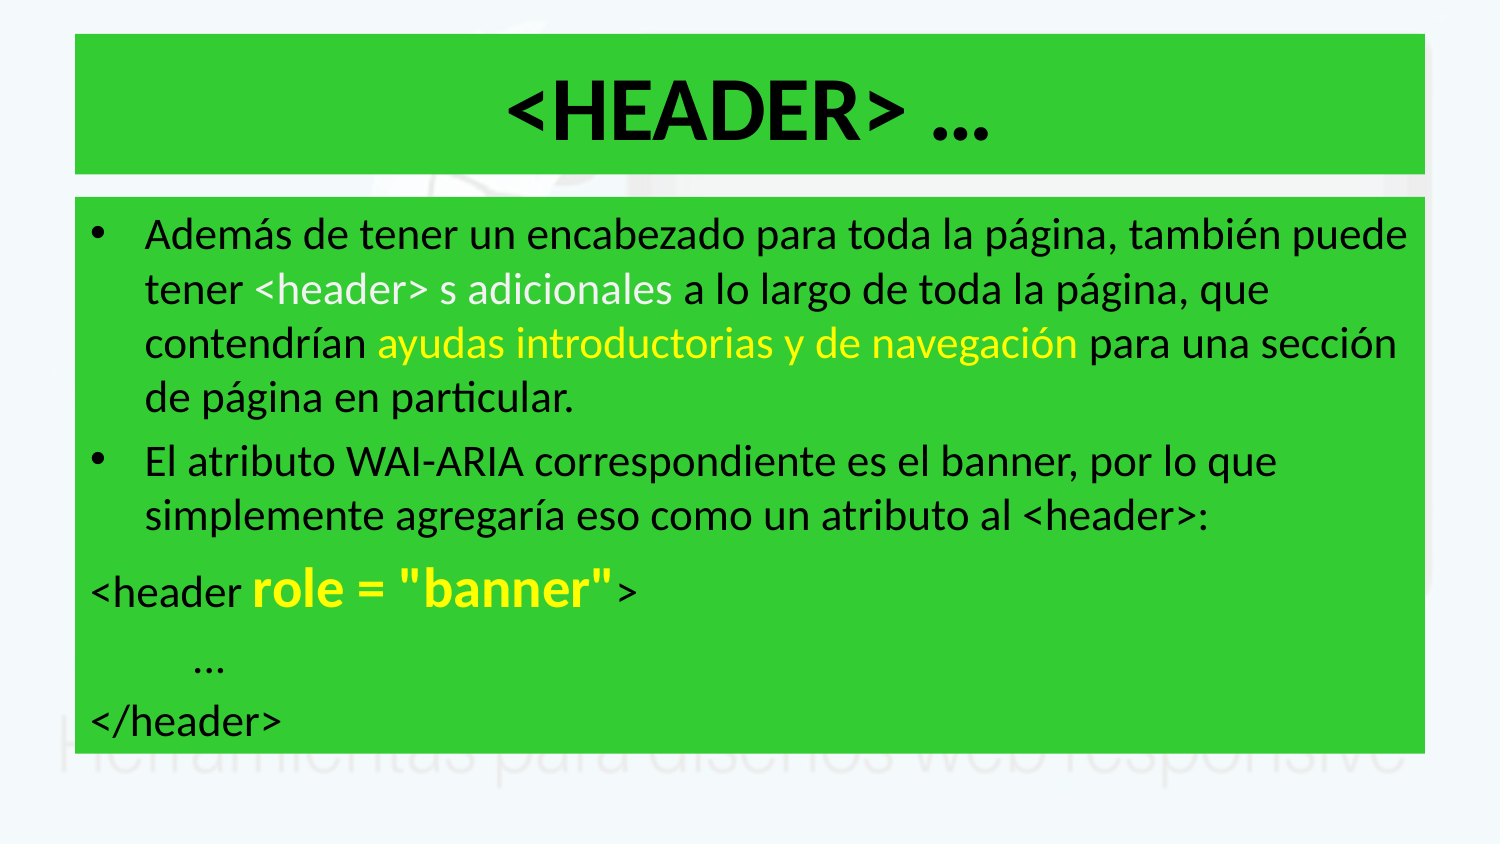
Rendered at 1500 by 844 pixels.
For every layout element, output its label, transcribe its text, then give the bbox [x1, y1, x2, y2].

list Además de tener un encabezado para toda la página, también puede tener <header> s adicionales a lo largo de toda la página, que contendrían ayudas introductorias y de navegación para una sección de página en particular. El atributo WAI-ARIA correspondiente es el banner, por lo que simplemente agregaría eso como un atributo al <header>: <header role = "banner"> ... </header> [75, 196, 1425, 754]
title <HEADER> … [75, 33, 1425, 175]
